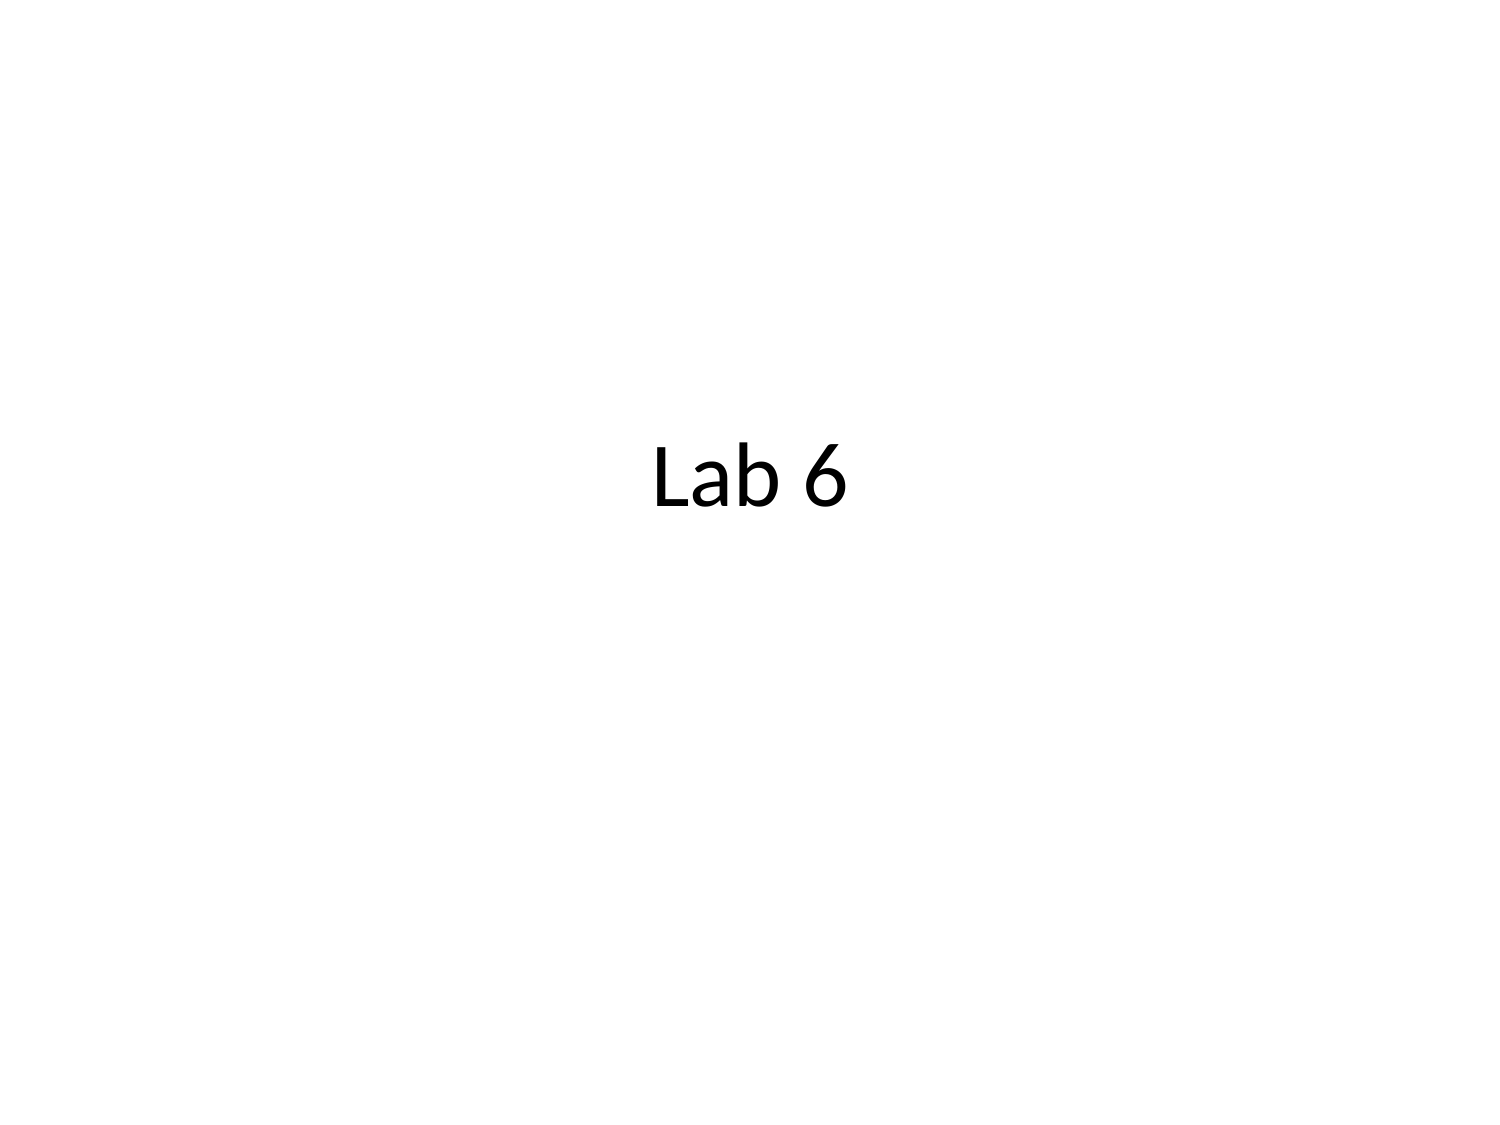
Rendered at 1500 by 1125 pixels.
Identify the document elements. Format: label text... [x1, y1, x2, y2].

title Lab 6 [112, 349, 1388, 591]
